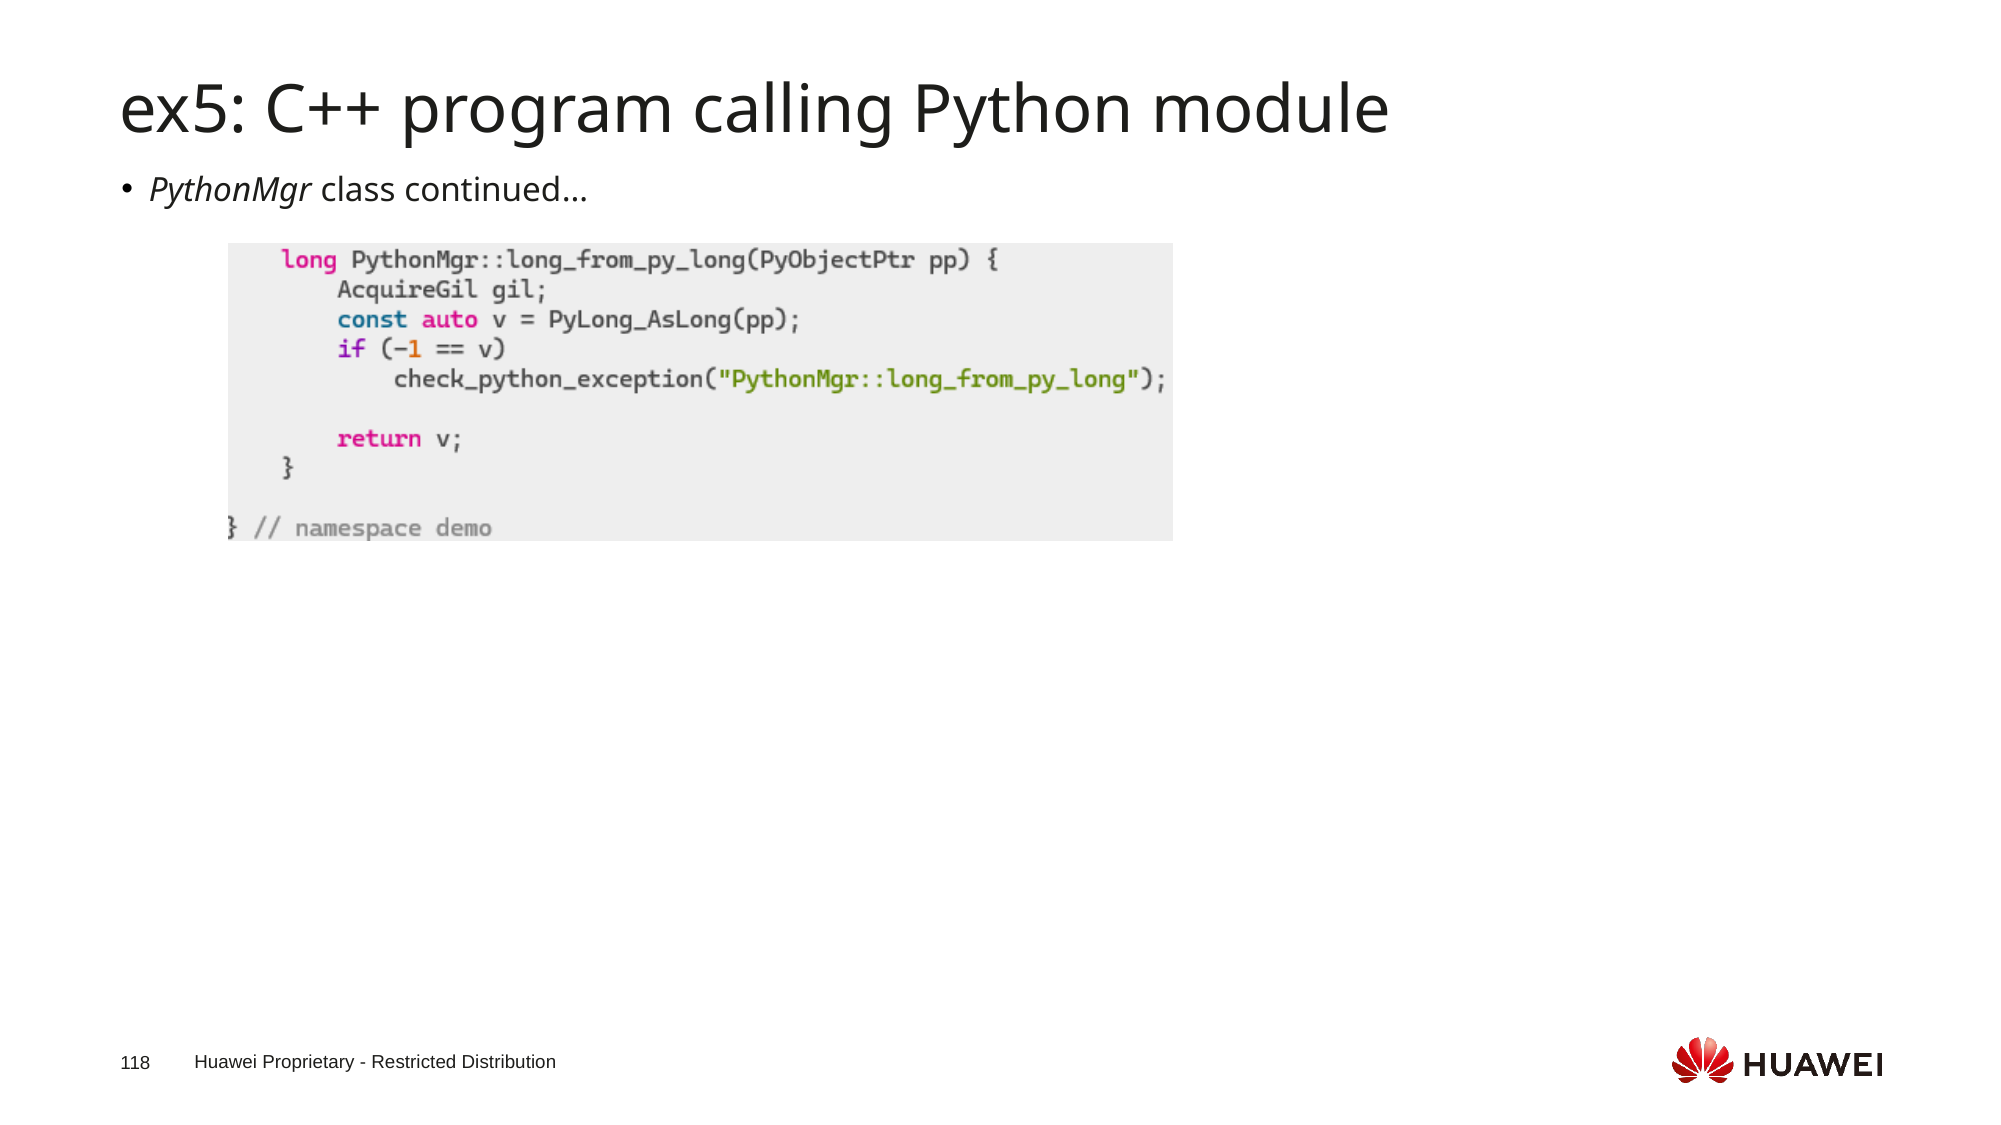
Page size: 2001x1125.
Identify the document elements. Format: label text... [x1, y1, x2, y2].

subtitle ex5: C++ program calling Python module [119, 74, 1882, 168]
picture [228, 243, 1173, 541]
picture [1672, 1037, 1882, 1083]
list PythonMgr class continued… [119, 167, 1777, 948]
